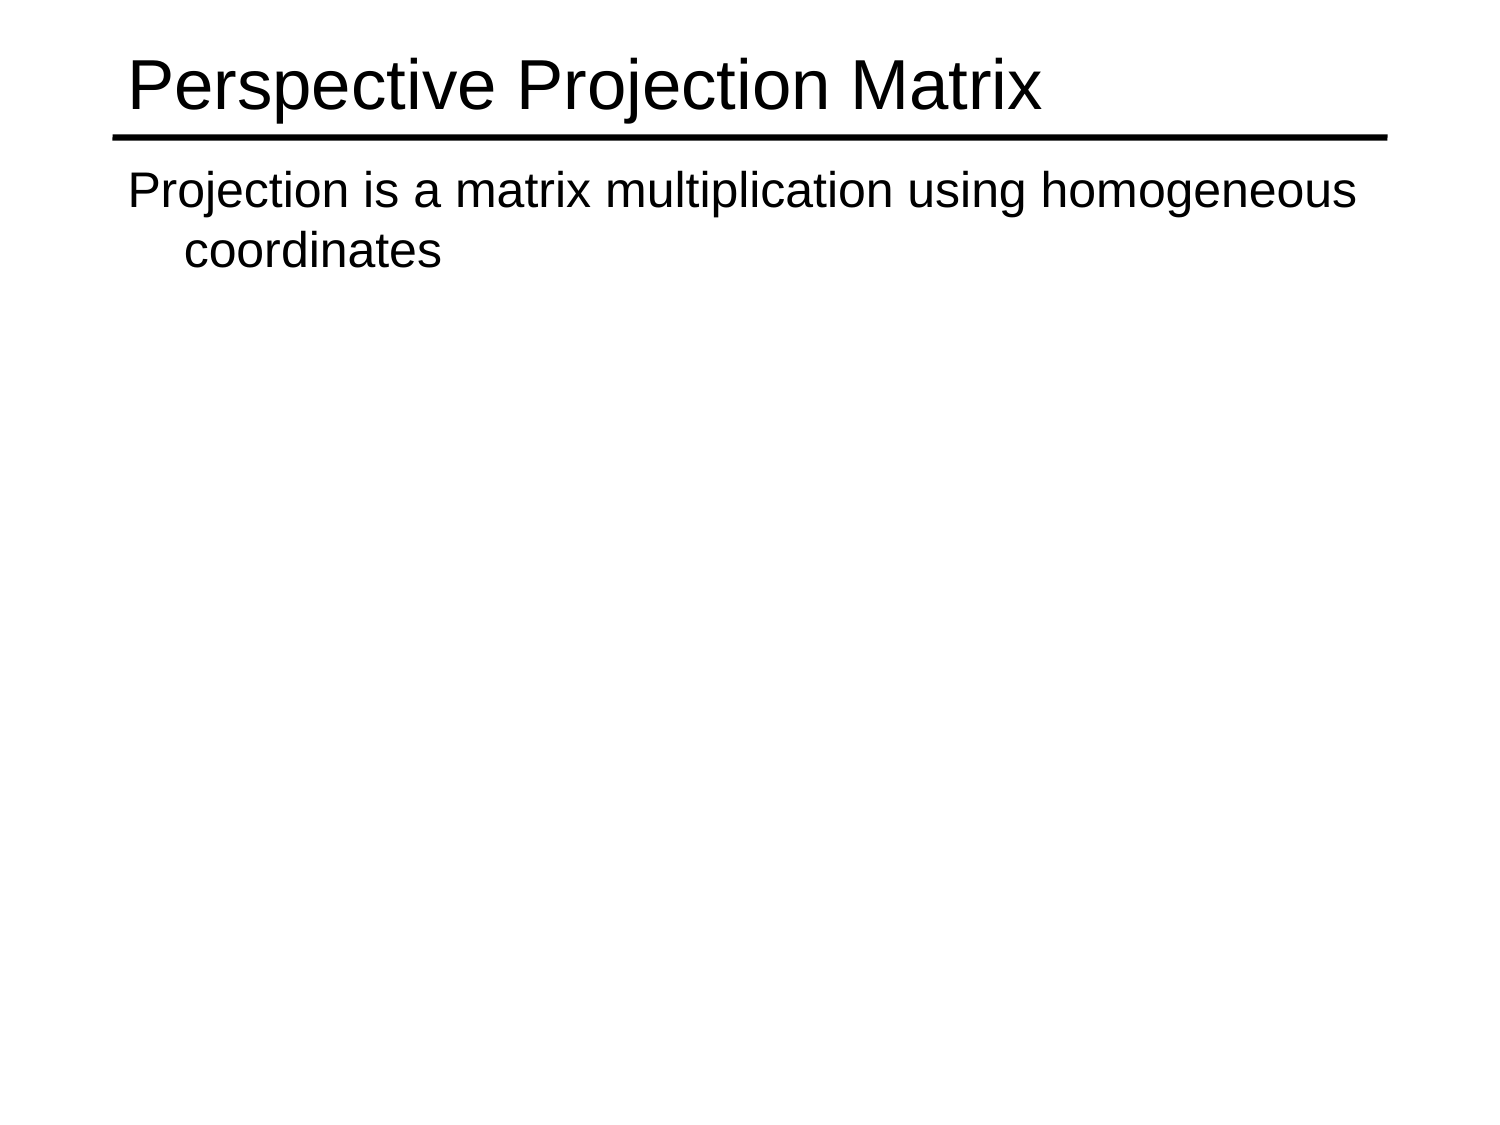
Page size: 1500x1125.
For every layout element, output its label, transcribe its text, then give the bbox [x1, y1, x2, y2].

list Projection is a matrix multiplication using homogeneous coordinates [112, 149, 1388, 751]
title Perspective Projection Matrix [112, 12, 1388, 149]
